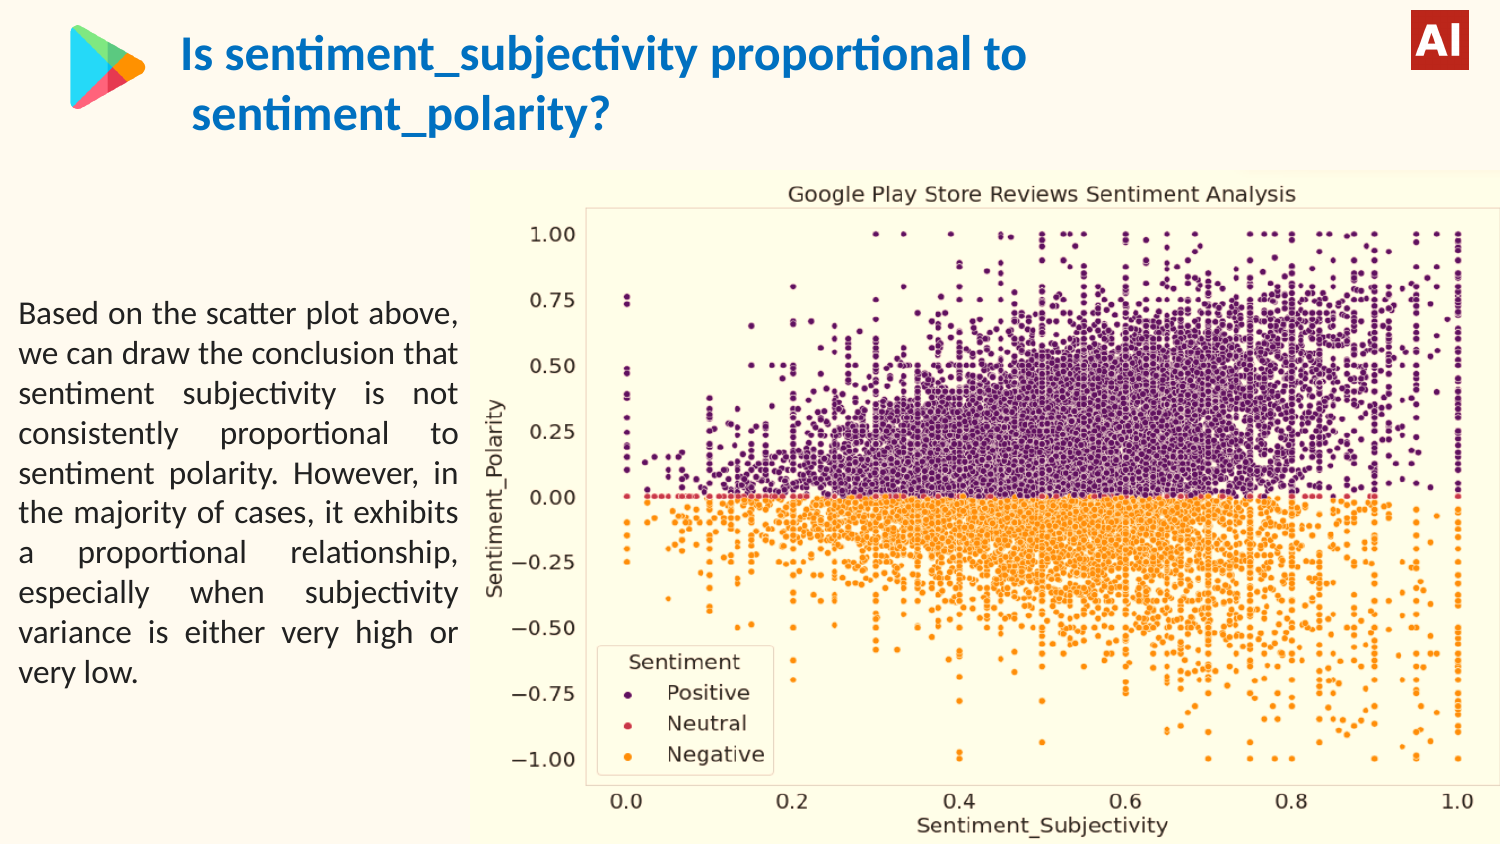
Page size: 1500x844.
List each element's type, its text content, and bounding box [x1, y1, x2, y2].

picture [1411, 10, 1469, 70]
picture [470, 170, 1500, 844]
text_box Based on the scatter plot above, we can draw the conclusion that sentiment subjectivity is not consistently proportional to sentiment polarity. However, in the majority of cases, it exhibits a proportional relationship, especially when subjectivity variance is either very high or very low. [3, 283, 465, 698]
text_box Is sentiment_subjectivity proportional to sentiment_polarity? [165, 13, 1048, 148]
text_box [65, 25, 150, 109]
